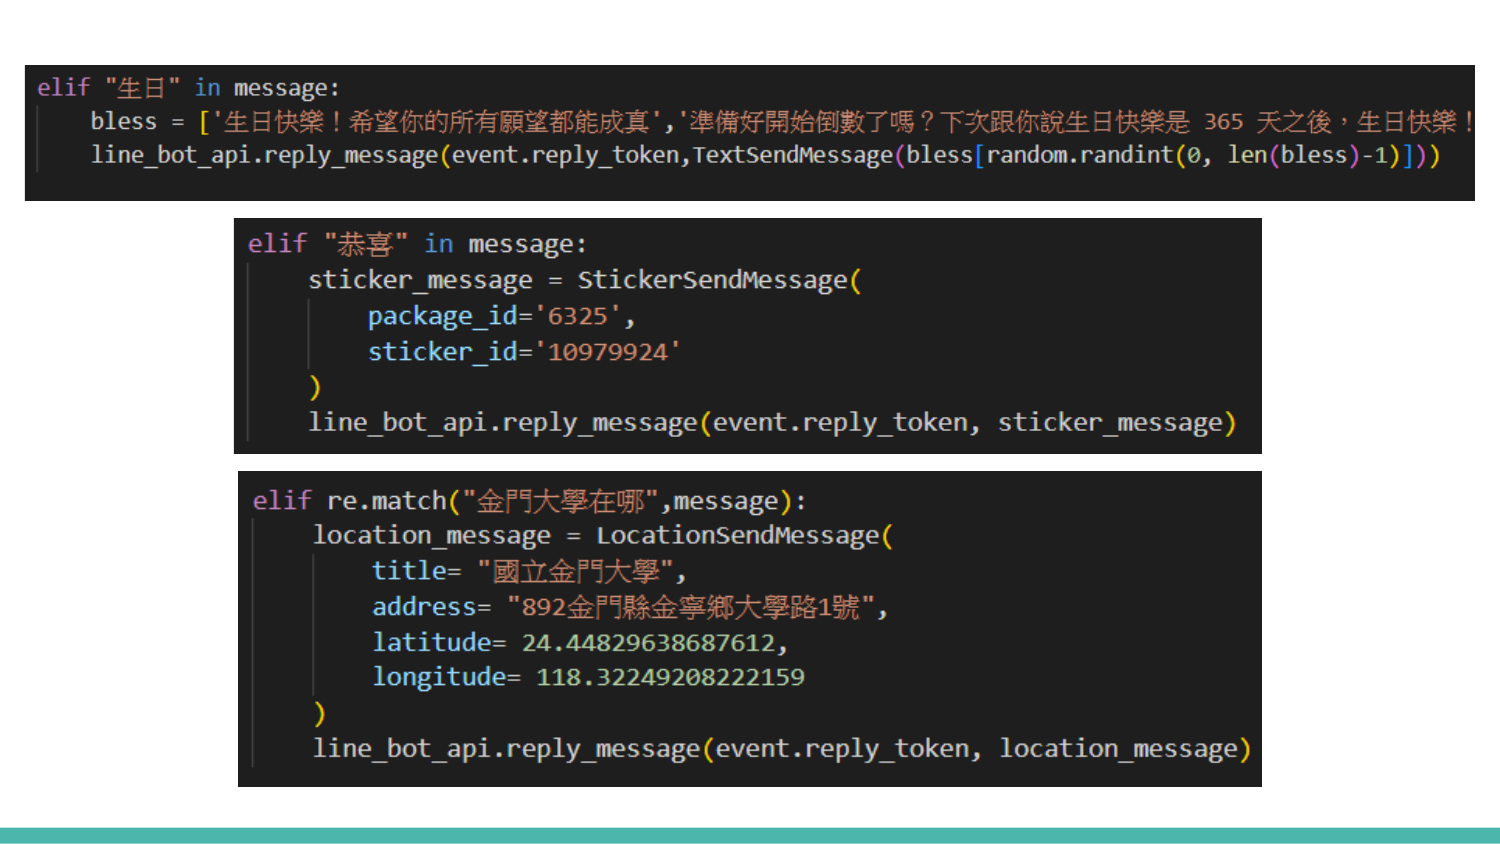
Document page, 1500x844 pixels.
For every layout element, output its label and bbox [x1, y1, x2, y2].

picture [233, 218, 1263, 455]
picture [24, 65, 1476, 202]
picture [237, 471, 1263, 787]
